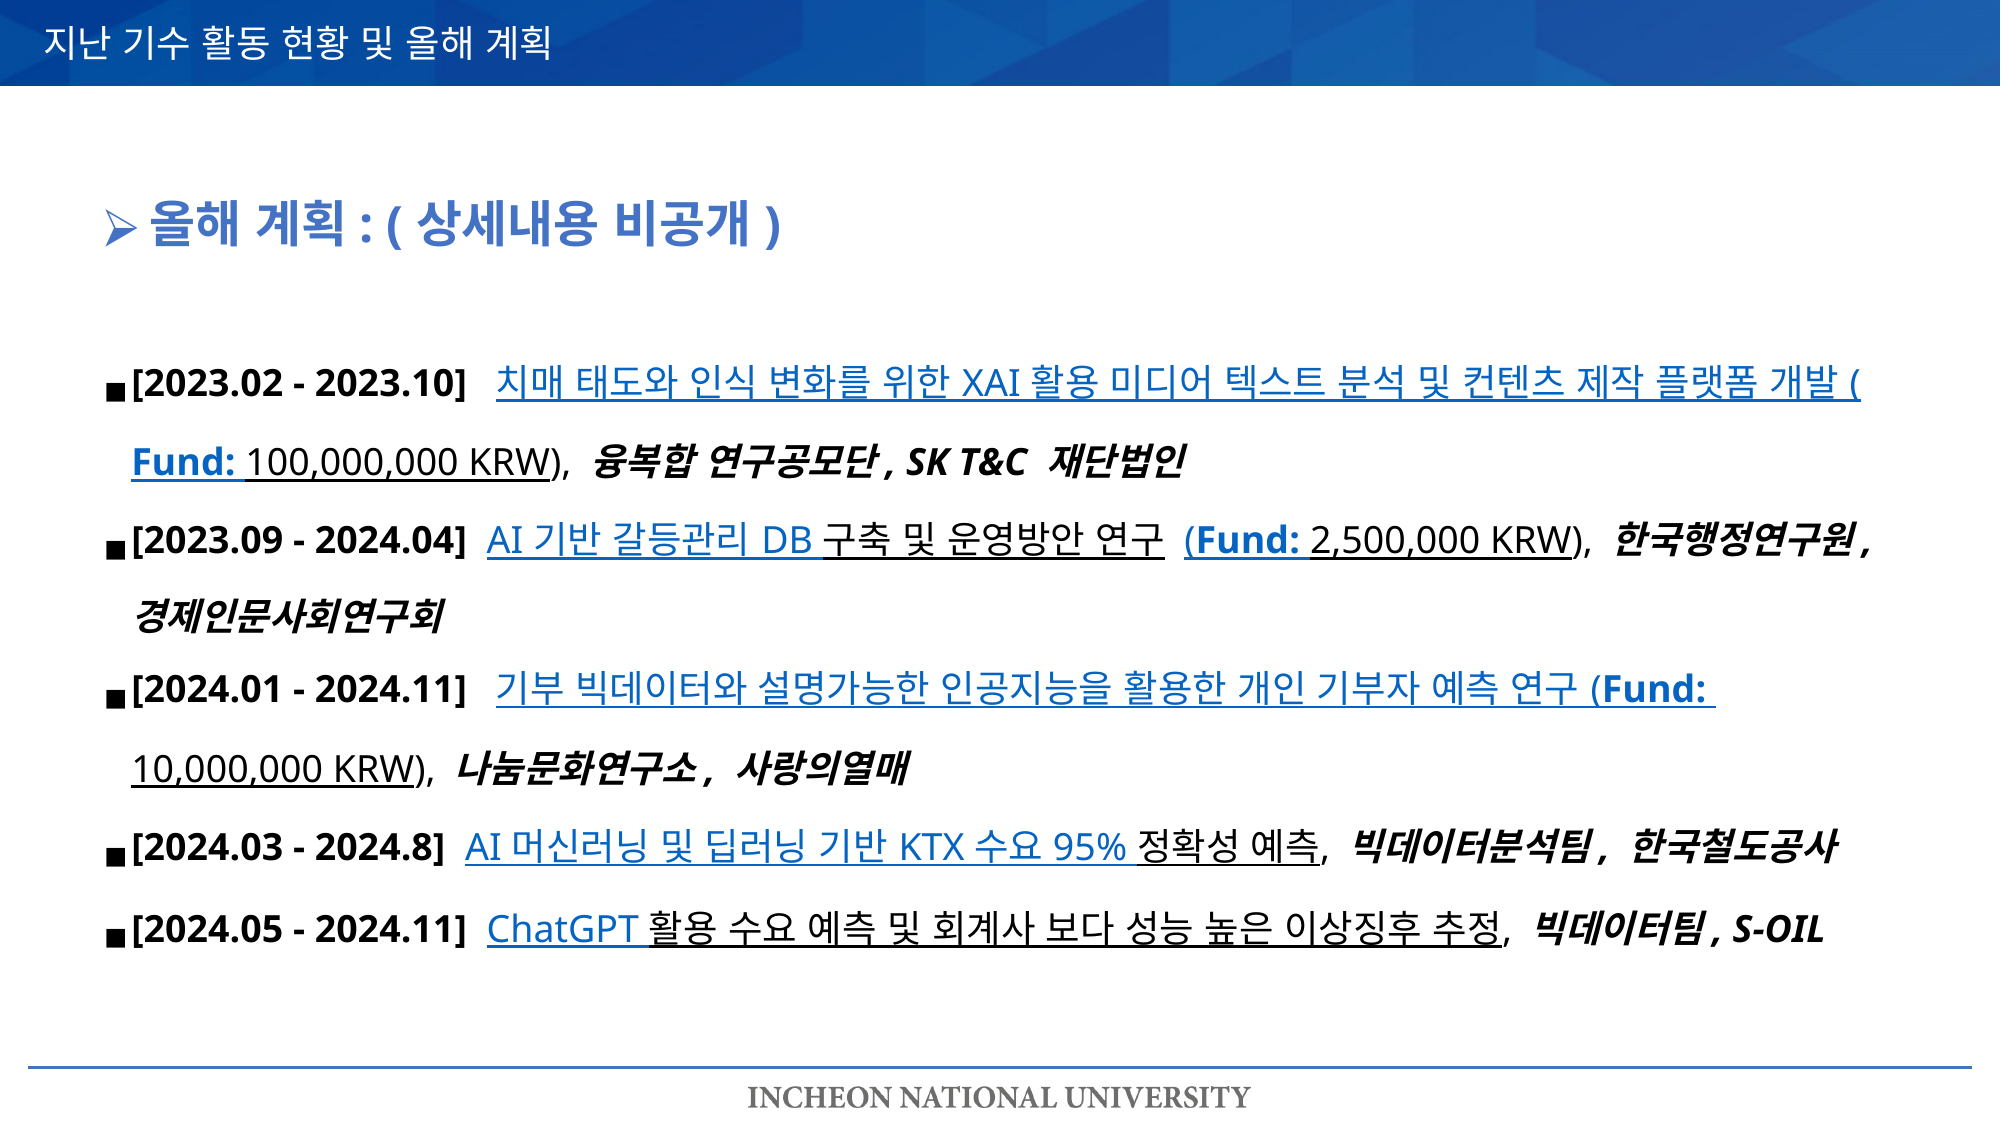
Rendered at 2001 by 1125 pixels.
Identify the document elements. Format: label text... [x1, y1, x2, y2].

text_box [2023.02 - 2023.10] 치매 태도와 인식 변화를 위한 XAI 활용 미디어 텍스트 분석 및 컨텐츠 제작 플랫폼 개발 (Fund: 100,000,000 KRW), 융복합 연구공모단, SK T&C 재단법인 [2023.09 - 2024.04] AI 기반 갈등관리 DB 구축 및 운영방안 연구 (Fund: 2,500,000 KRW), 한국행정연구원, 경제인문사회연구회 [2024.01 - 2024.11] 기부 빅데이터와 설명가능한 인공지능을 활용한 개인 기부자 예측 연구 (Fund: 10,000,000 KRW), 나눔문화연구소, 사랑의열매 [2024.03 - 2024.8] AI 머신러닝 및 딥러닝 기반 KTX 수요 95% 정확성 예측, 빅데이터분석팀, 한국철도공사 [2024.05 - 2024.11] ChatGPT 활용 수요 예측 및 회계사 보다 성능 높은 이상징후 추정, 빅데이터팀, S-OIL [88, 323, 1912, 916]
picture [748, 1085, 1251, 1108]
text_box 올해 계획: (상세내용 비공개) [87, 184, 1552, 288]
picture [0, 0, 2000, 87]
